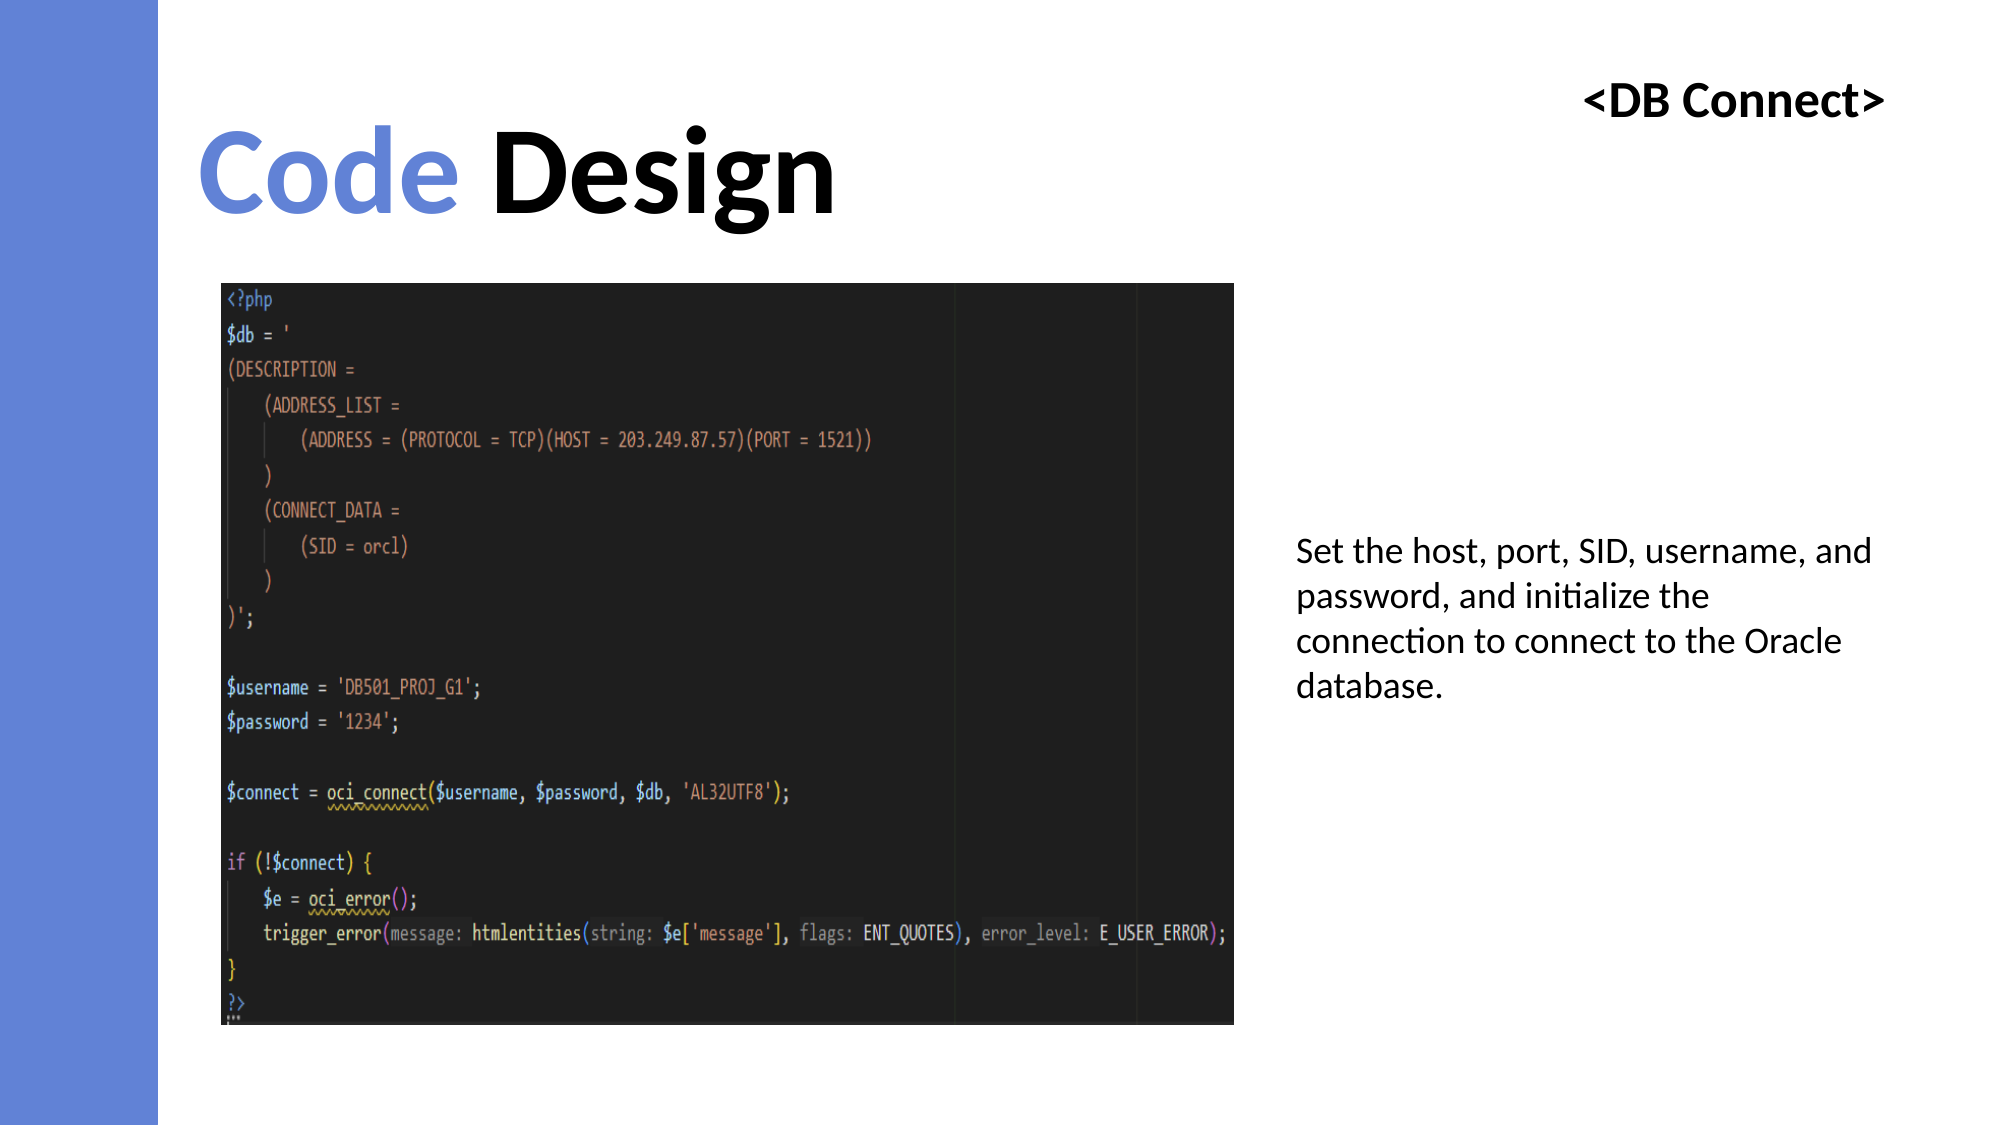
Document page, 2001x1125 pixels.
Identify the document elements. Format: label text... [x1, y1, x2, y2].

text_box Code Design [180, 81, 858, 246]
text_box [0, 0, 158, 1125]
picture [221, 282, 1235, 1025]
text_box <DB Connect> [1568, 58, 1901, 136]
text_box Set the host, port, SID, username, and password, and initialize the connection to connect to the Oracle database. [1281, 518, 1903, 713]
